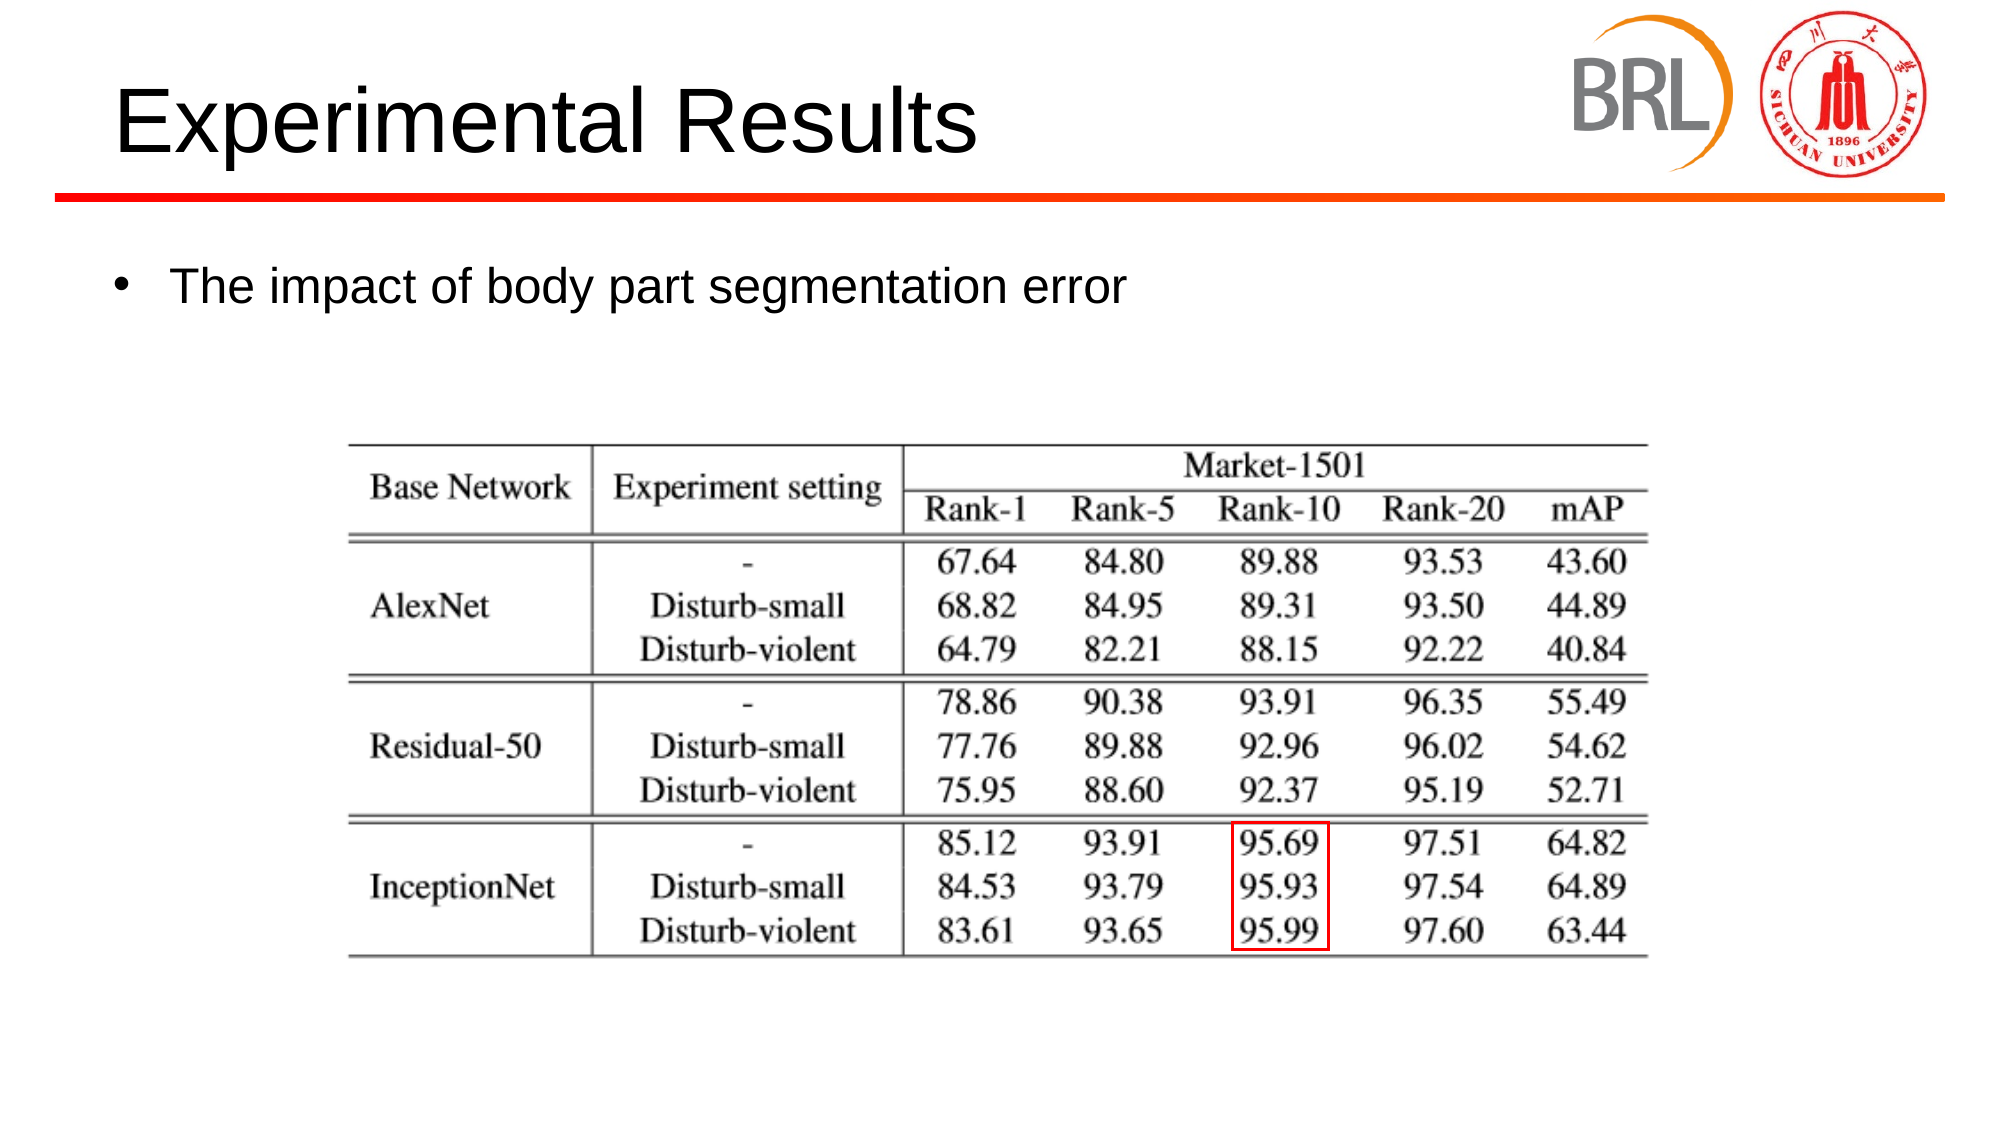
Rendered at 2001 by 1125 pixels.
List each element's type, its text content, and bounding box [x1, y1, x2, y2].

picture [342, 430, 1658, 977]
text_box The impact of body part segmentation error [98, 245, 1213, 321]
picture [1565, 8, 1735, 179]
text_box Experimental Results [98, 13, 2000, 232]
picture [1750, 0, 1932, 189]
text_box [54, 193, 1945, 202]
